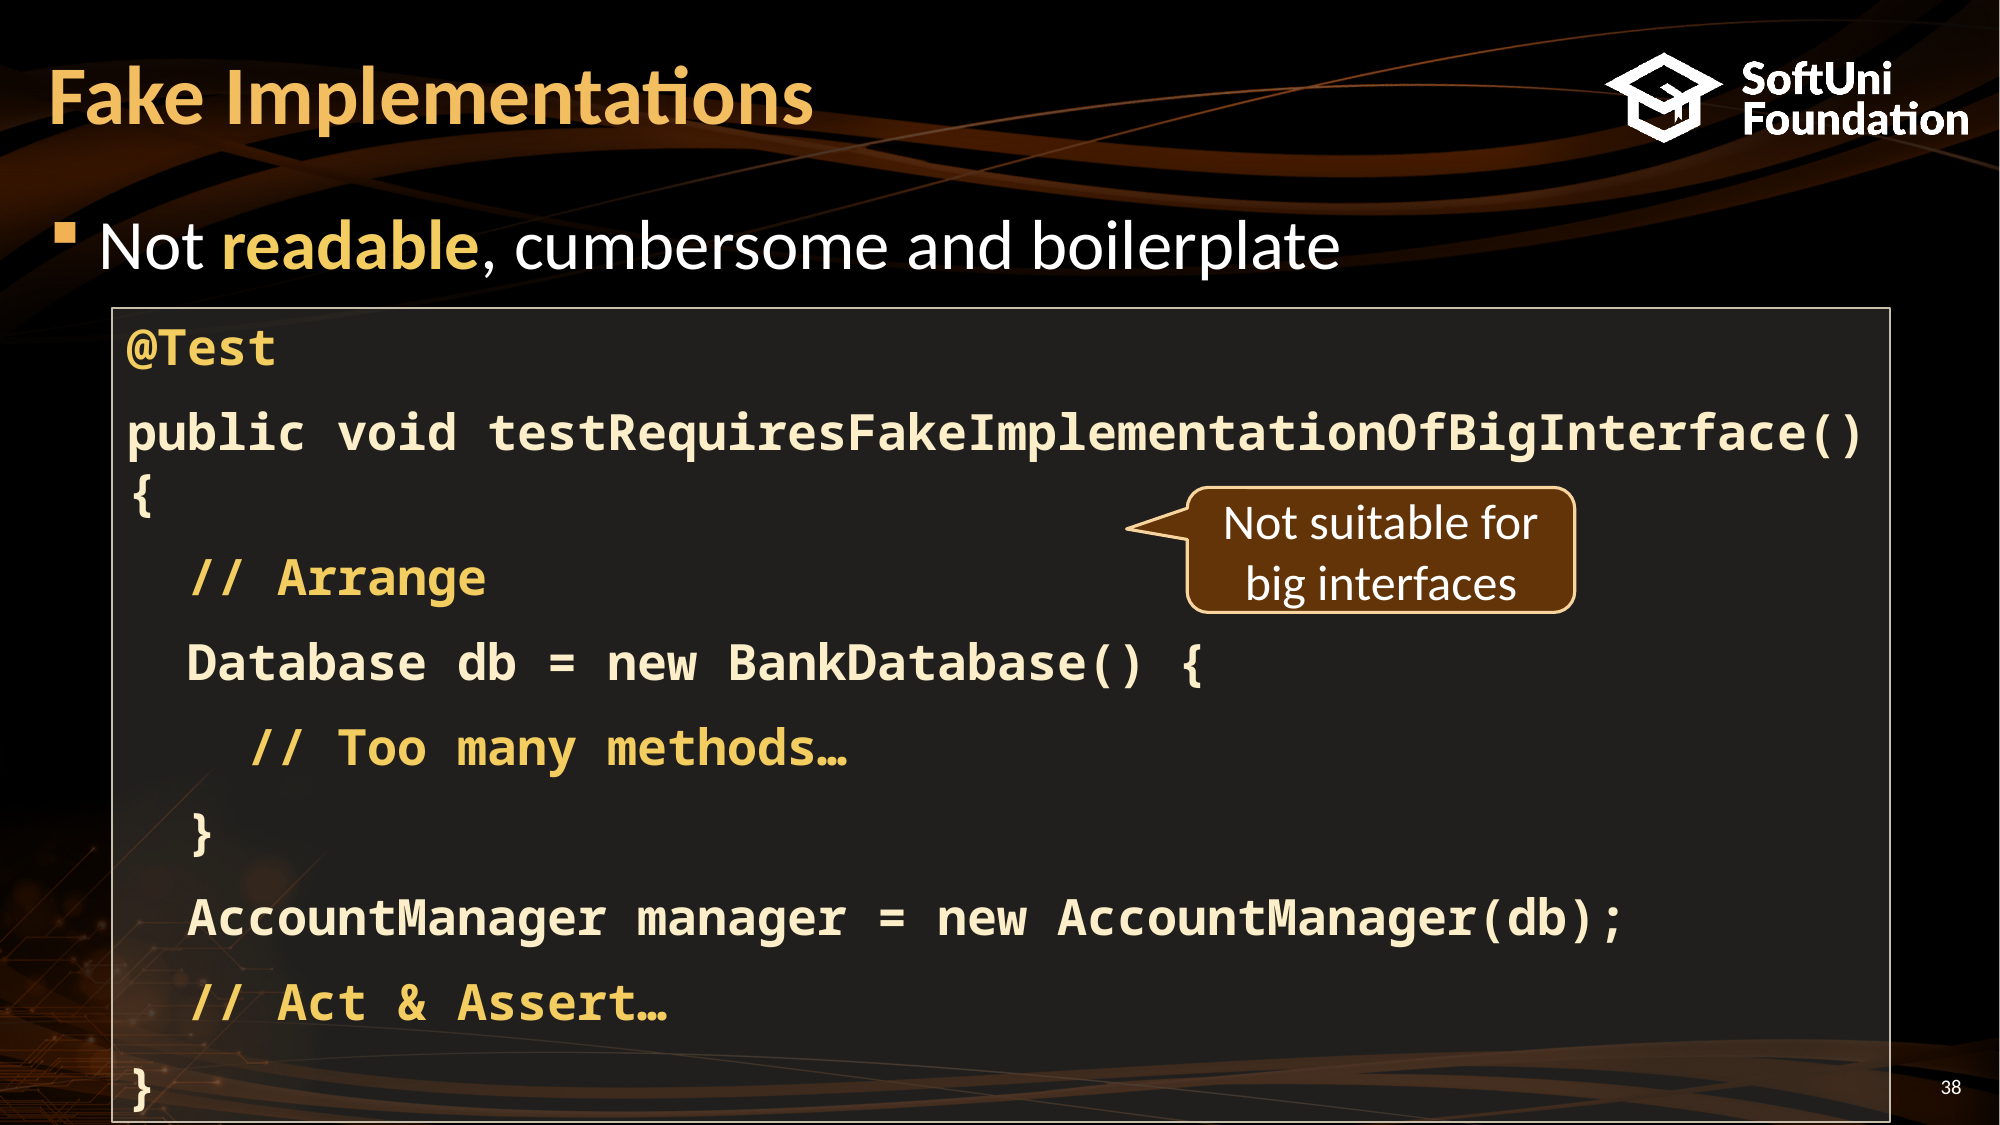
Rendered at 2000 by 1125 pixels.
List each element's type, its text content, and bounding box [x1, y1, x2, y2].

text_box Not readable, cumbersome and boilerplate [31, 188, 1968, 1103]
text_box <number> [1897, 1070, 1968, 1103]
text_box @Test public void testRequiresFakeImplementationOfBigInterface() { // Arrange Database db = new BankDatabase() { // Too many methods… } AccountManager manager = new AccountManager(db); // Act & Assert… } [112, 307, 1891, 1123]
picture [0, 0, 2000, 1125]
text_box Not suitable for big interfaces [1124, 485, 1577, 615]
text_box Fake Implementations [30, 6, 1602, 189]
